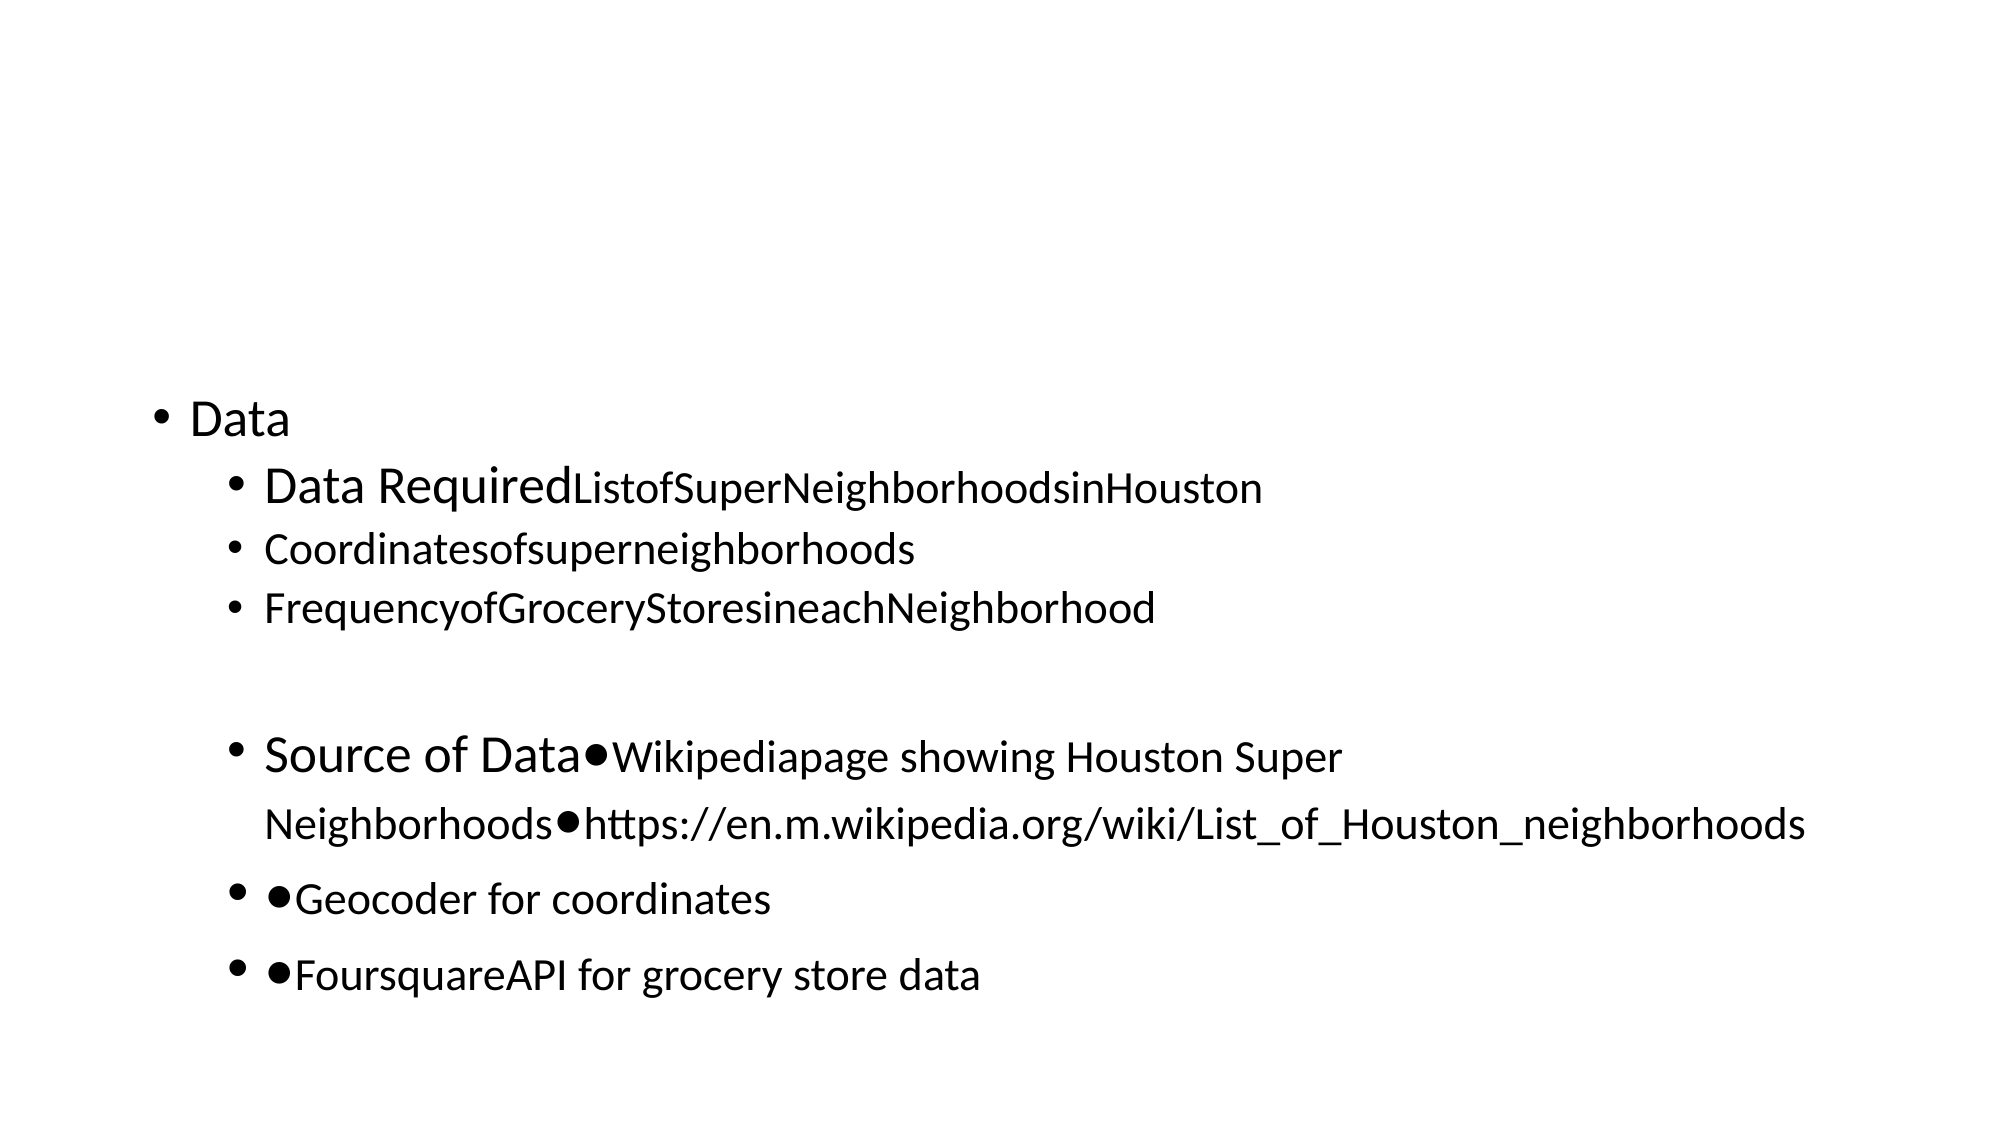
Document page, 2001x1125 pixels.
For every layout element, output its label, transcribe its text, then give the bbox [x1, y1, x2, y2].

list Data Data RequiredListofSuperNeighborhoodsinHouston Coordinatesofsuperneighborhoods FrequencyofGroceryStoresineachNeighborhood Source of Data•Wikipediapage showing Houston Super Neighborhoods•https://en.m.wikipedia.org/wiki/List_of_Houston_neighborhoods •Geocoder for coordinates •FoursquareAPI for grocery store data [137, 299, 1863, 1014]
